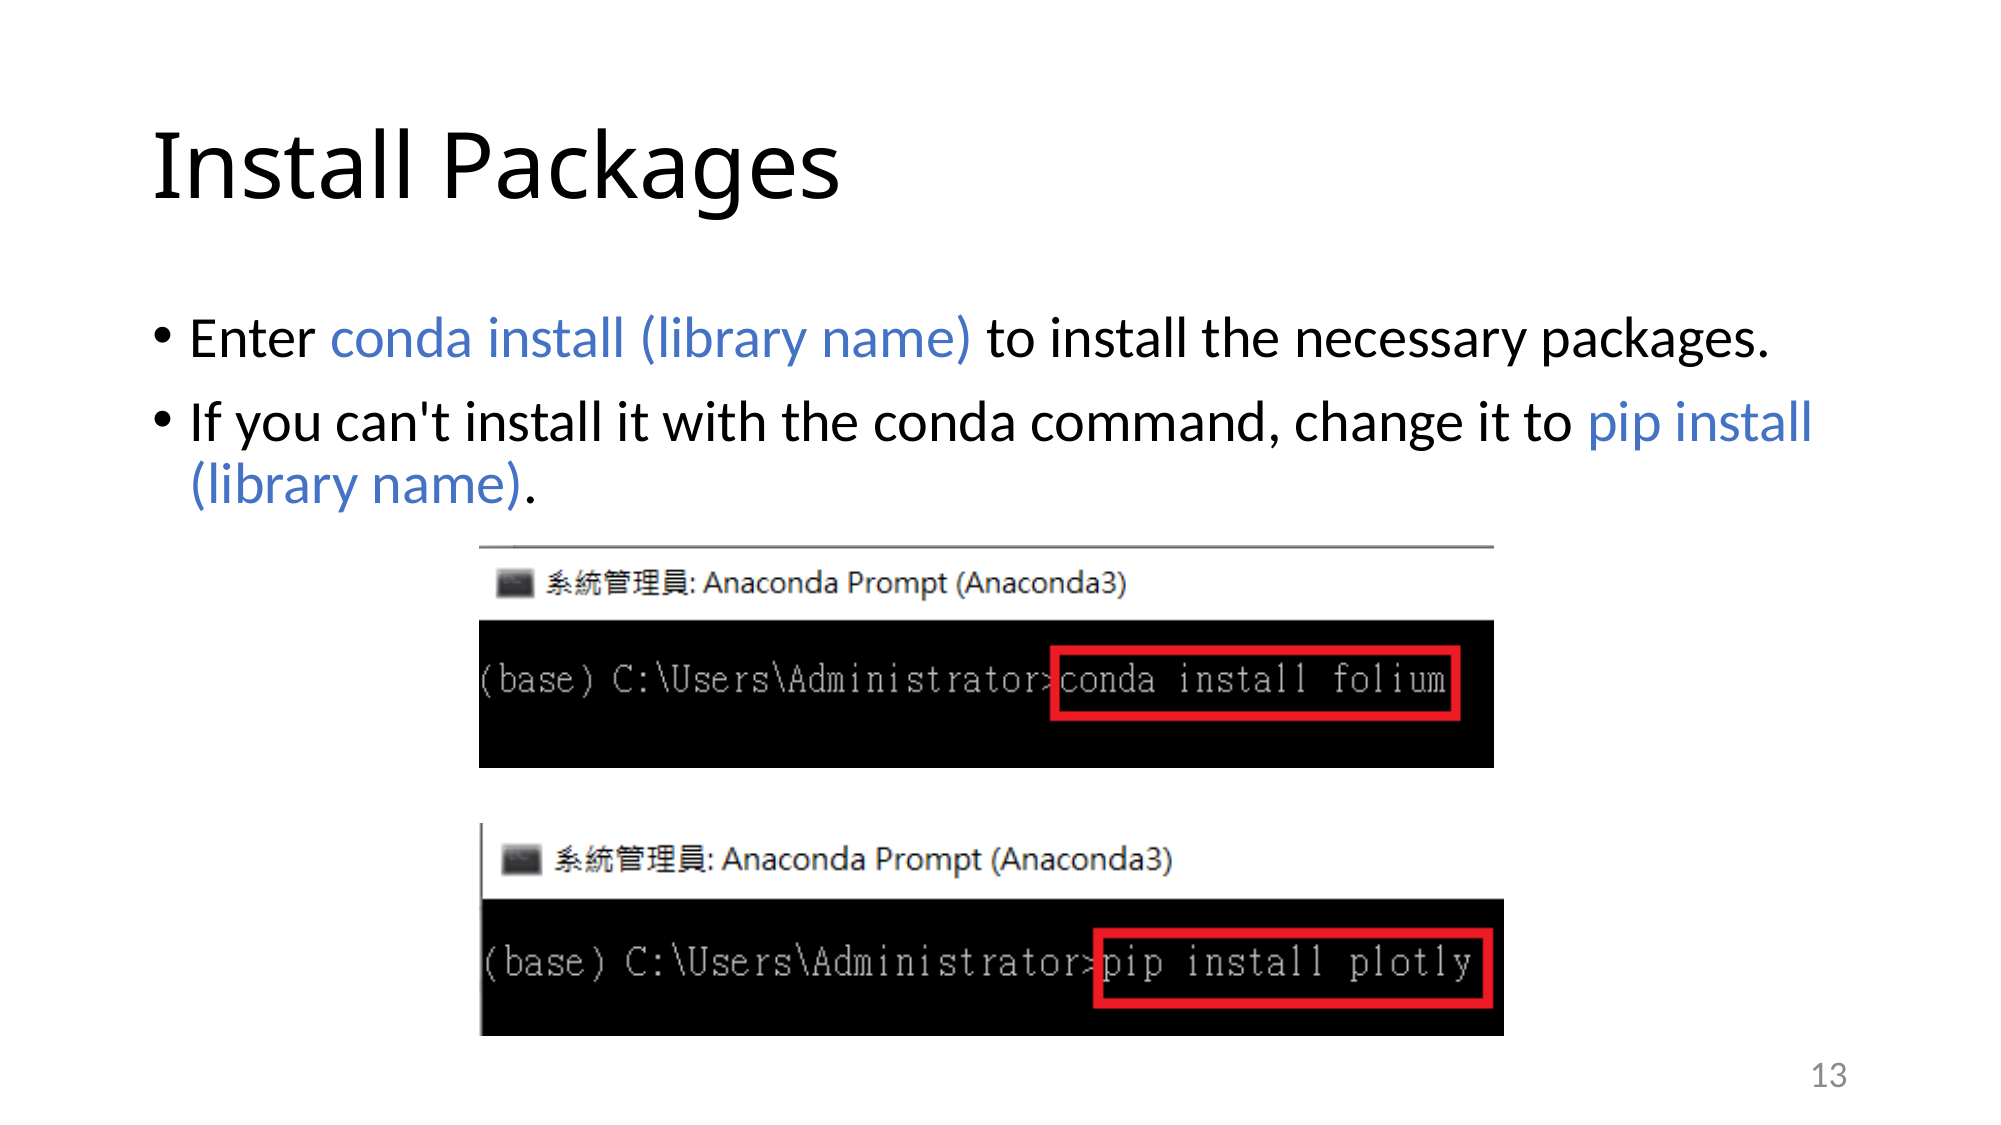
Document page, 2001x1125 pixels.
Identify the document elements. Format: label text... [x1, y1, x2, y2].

picture [479, 544, 1494, 768]
title Install Packages [137, 59, 1863, 278]
slide_number 13 [1412, 1042, 1863, 1103]
list Enter conda install (library name) to install the necessary packages. If you can't install it with the conda command, change it to pip install (library name). [137, 299, 1863, 1014]
picture [479, 823, 1504, 1036]
